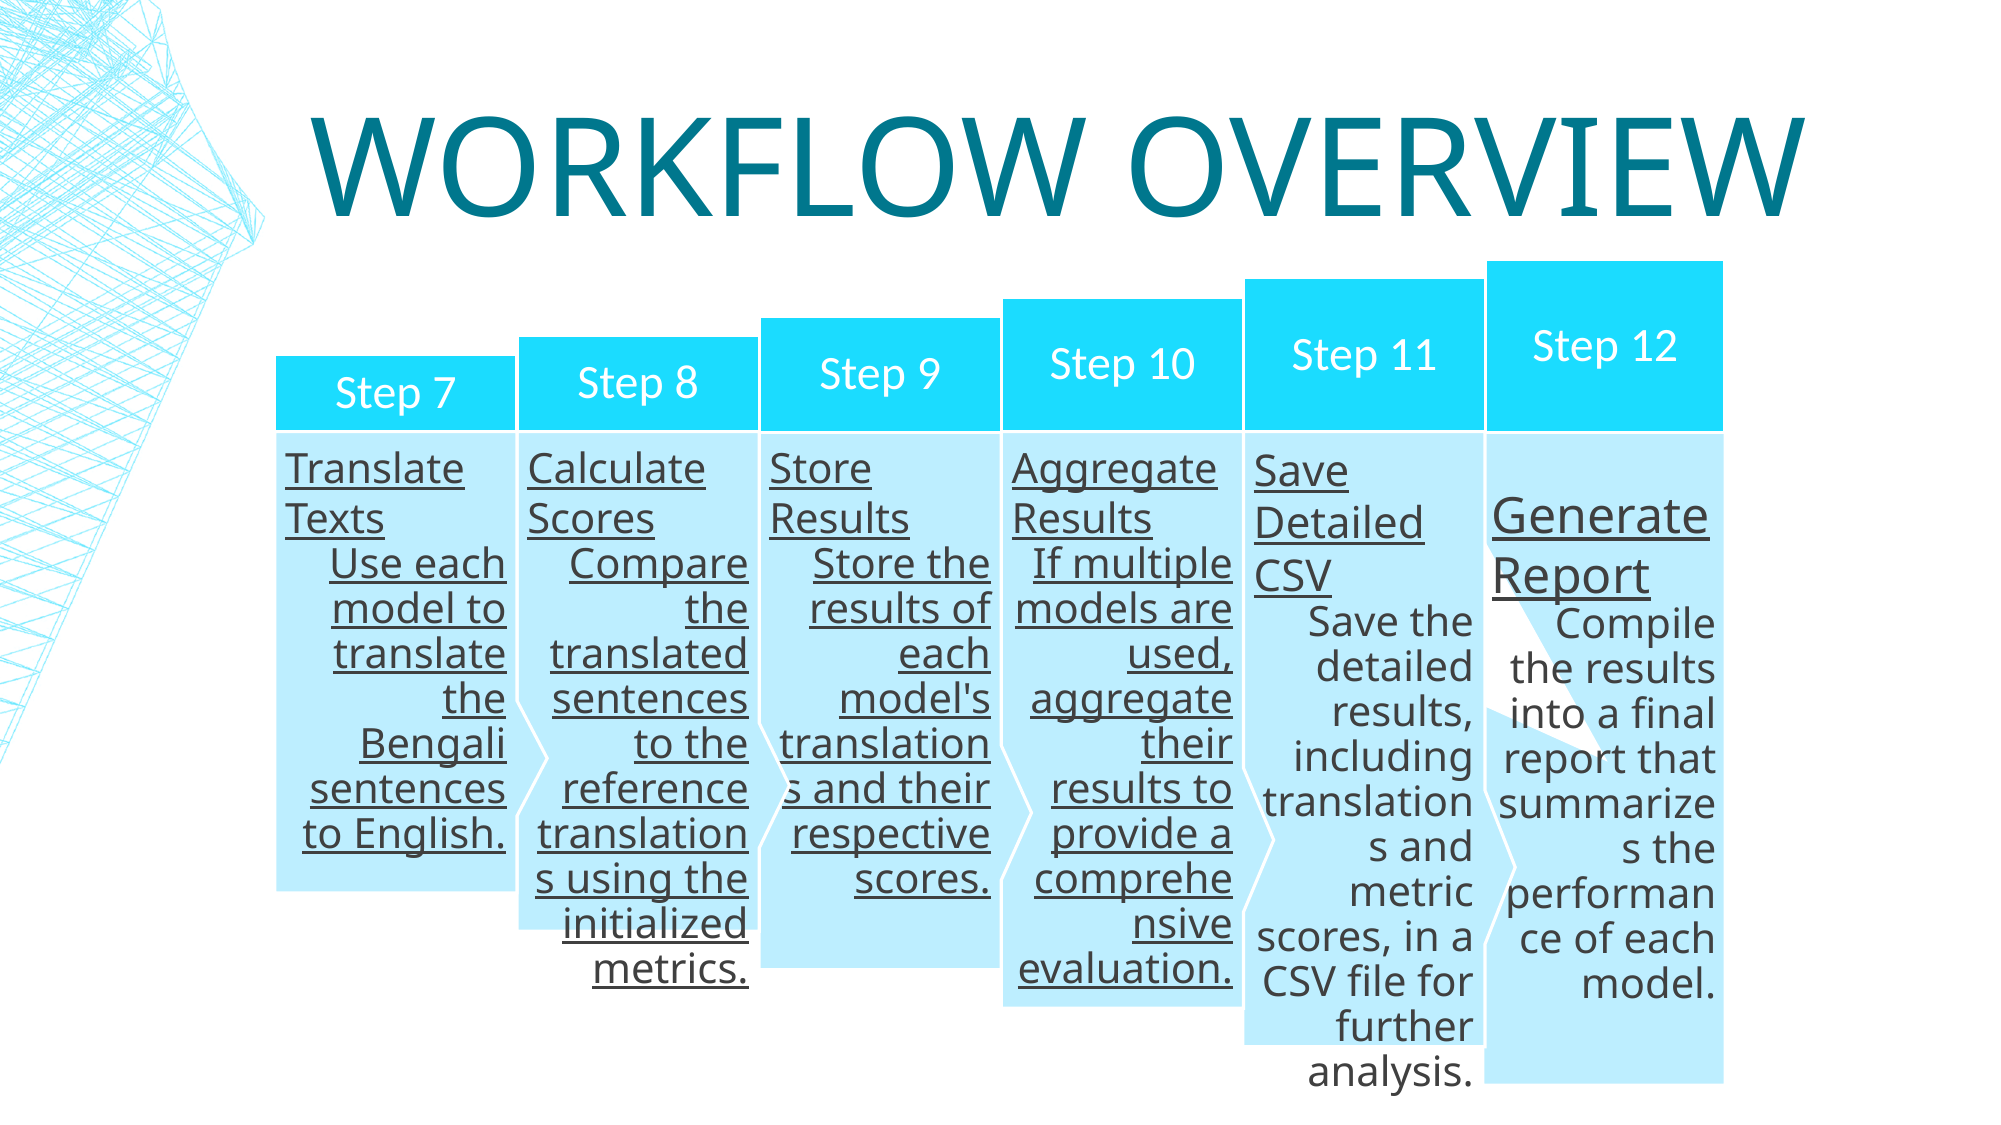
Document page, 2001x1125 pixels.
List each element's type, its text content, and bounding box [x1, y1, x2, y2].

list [93, 259, 1907, 1086]
picture [0, 0, 2001, 1125]
title Workflow Overview [294, 39, 1832, 253]
